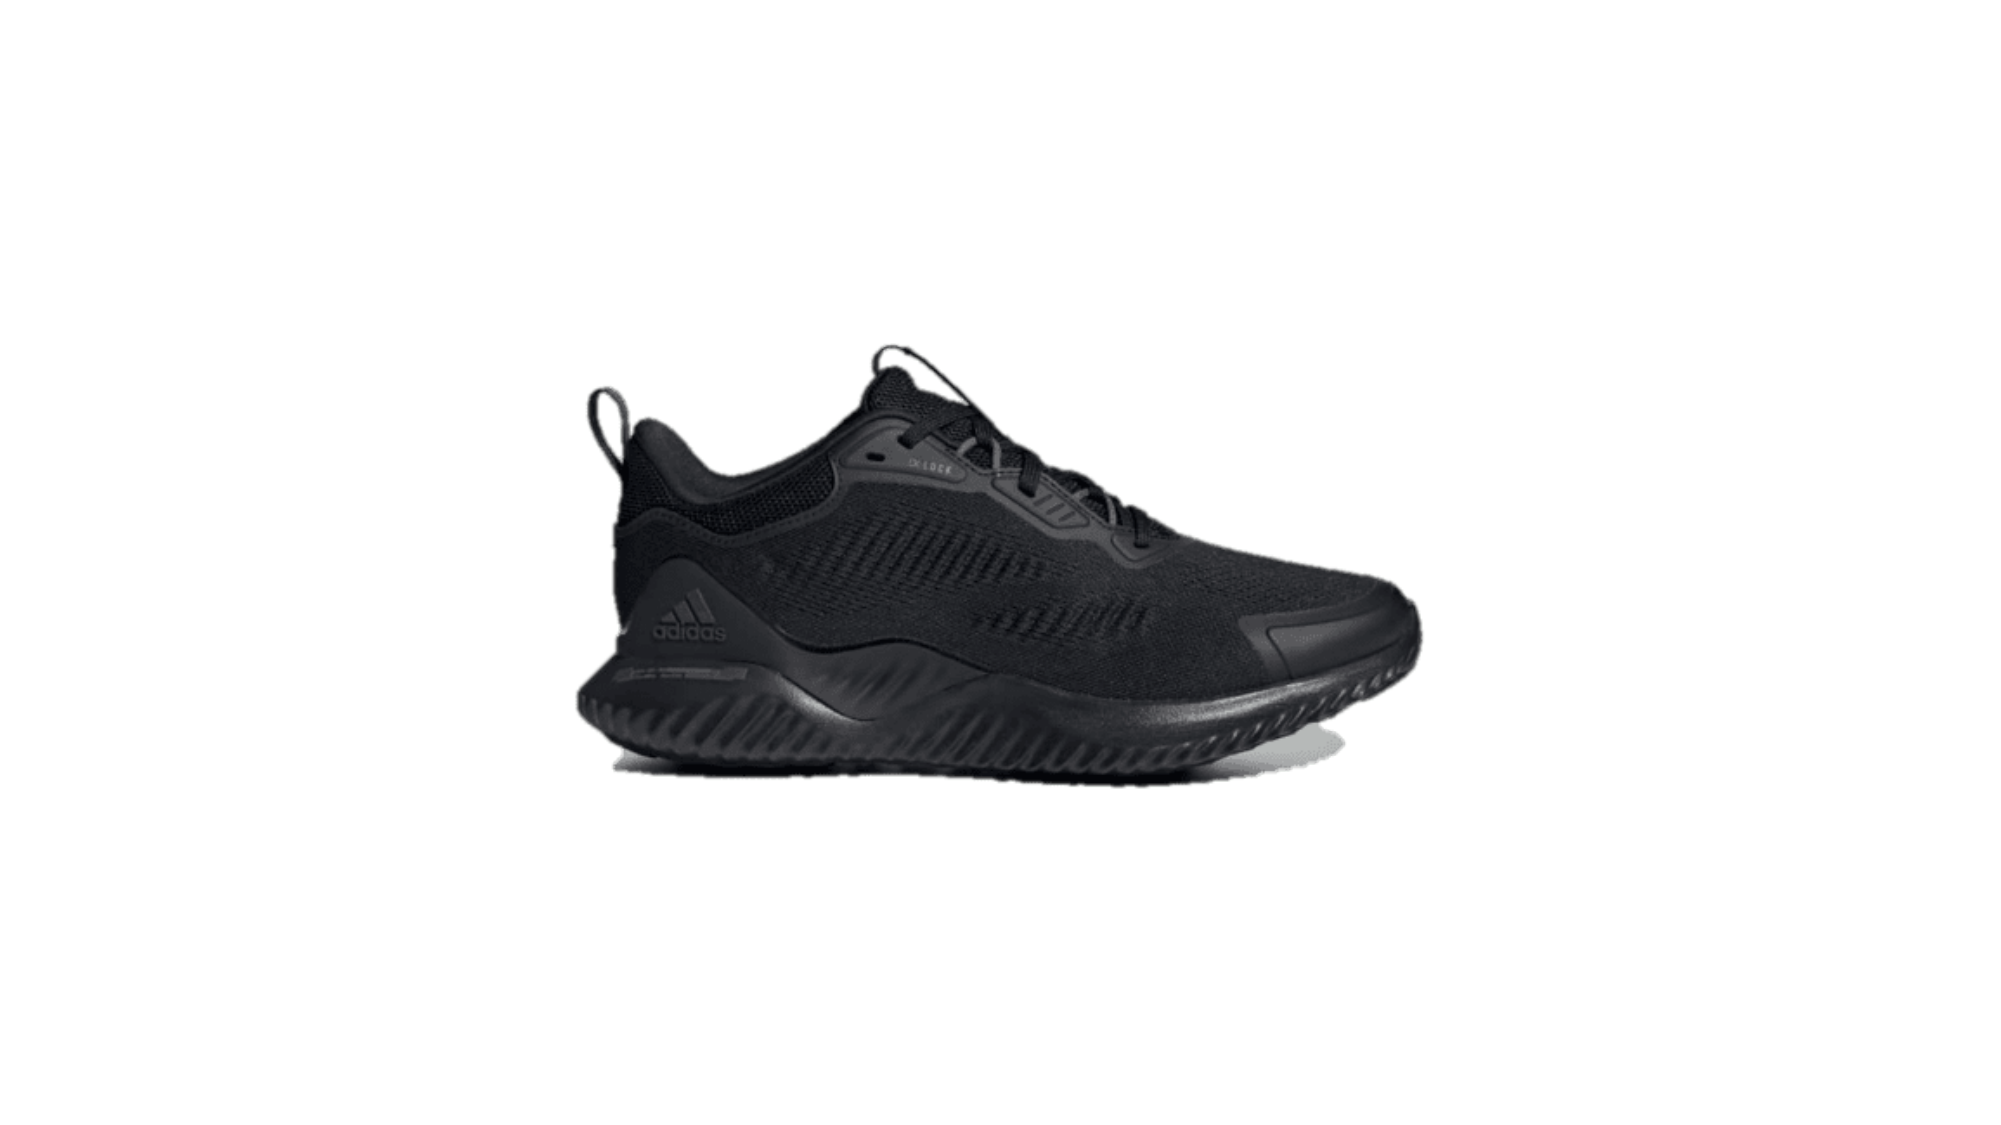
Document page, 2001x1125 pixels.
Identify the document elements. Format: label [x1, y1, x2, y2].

picture [538, 306, 1447, 812]
